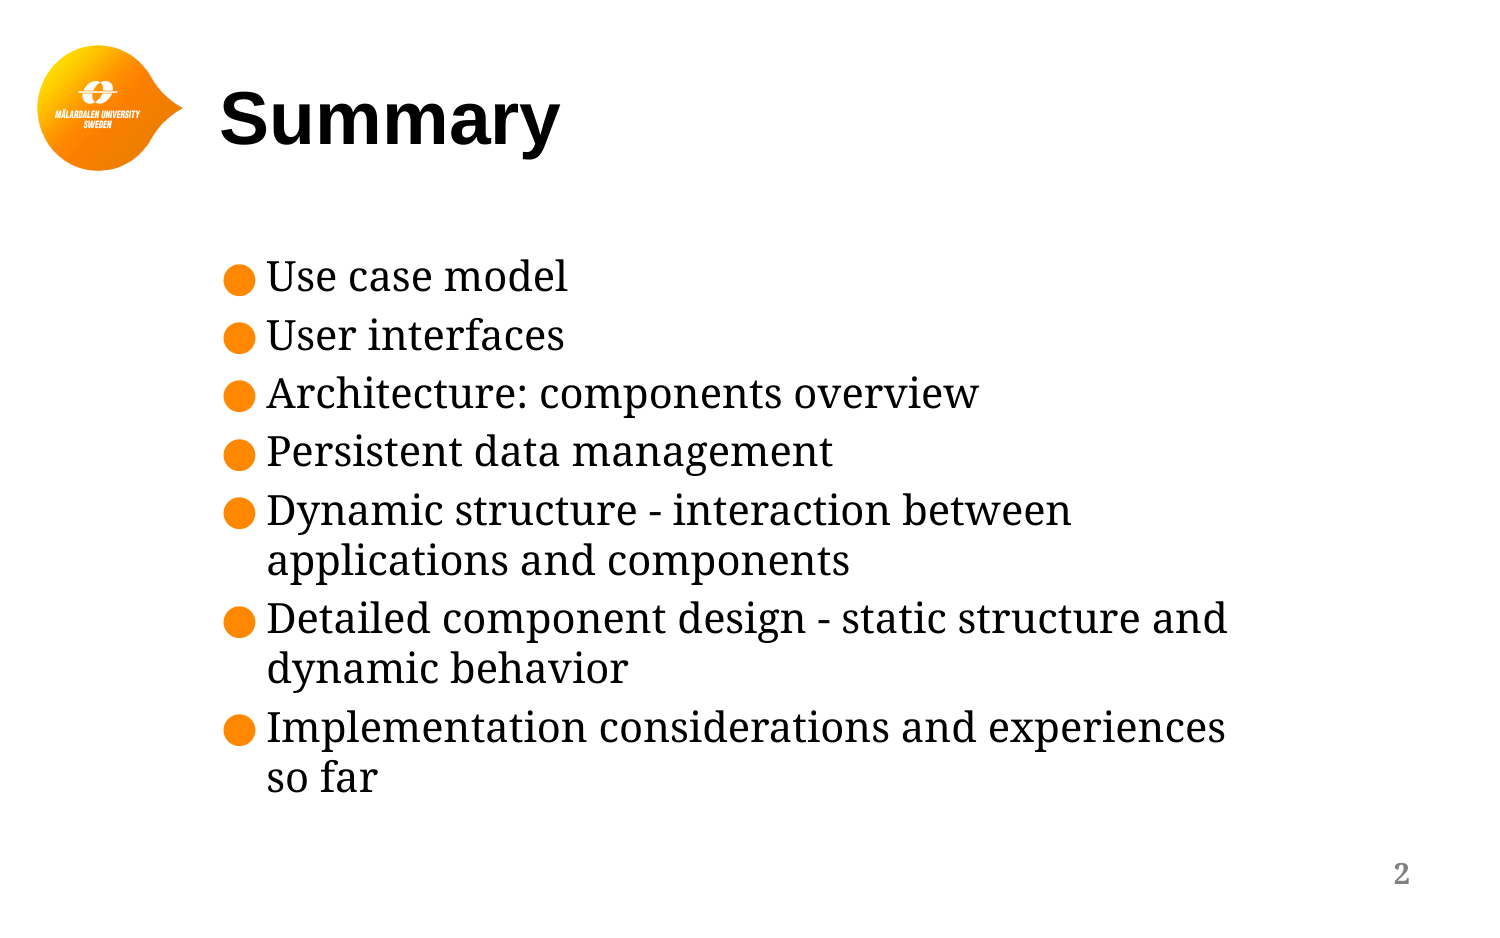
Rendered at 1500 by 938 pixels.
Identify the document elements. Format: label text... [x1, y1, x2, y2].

picture [37, 45, 183, 171]
slide_number 2 [1293, 858, 1425, 892]
list Use case model User interfaces Architecture: components overview Persistent data management Dynamic structure - interaction between applications and components Detailed component design - static structure and dynamic behavior Implementation considerations and experiences so far [206, 242, 1294, 865]
title Summary [205, 68, 1280, 244]
